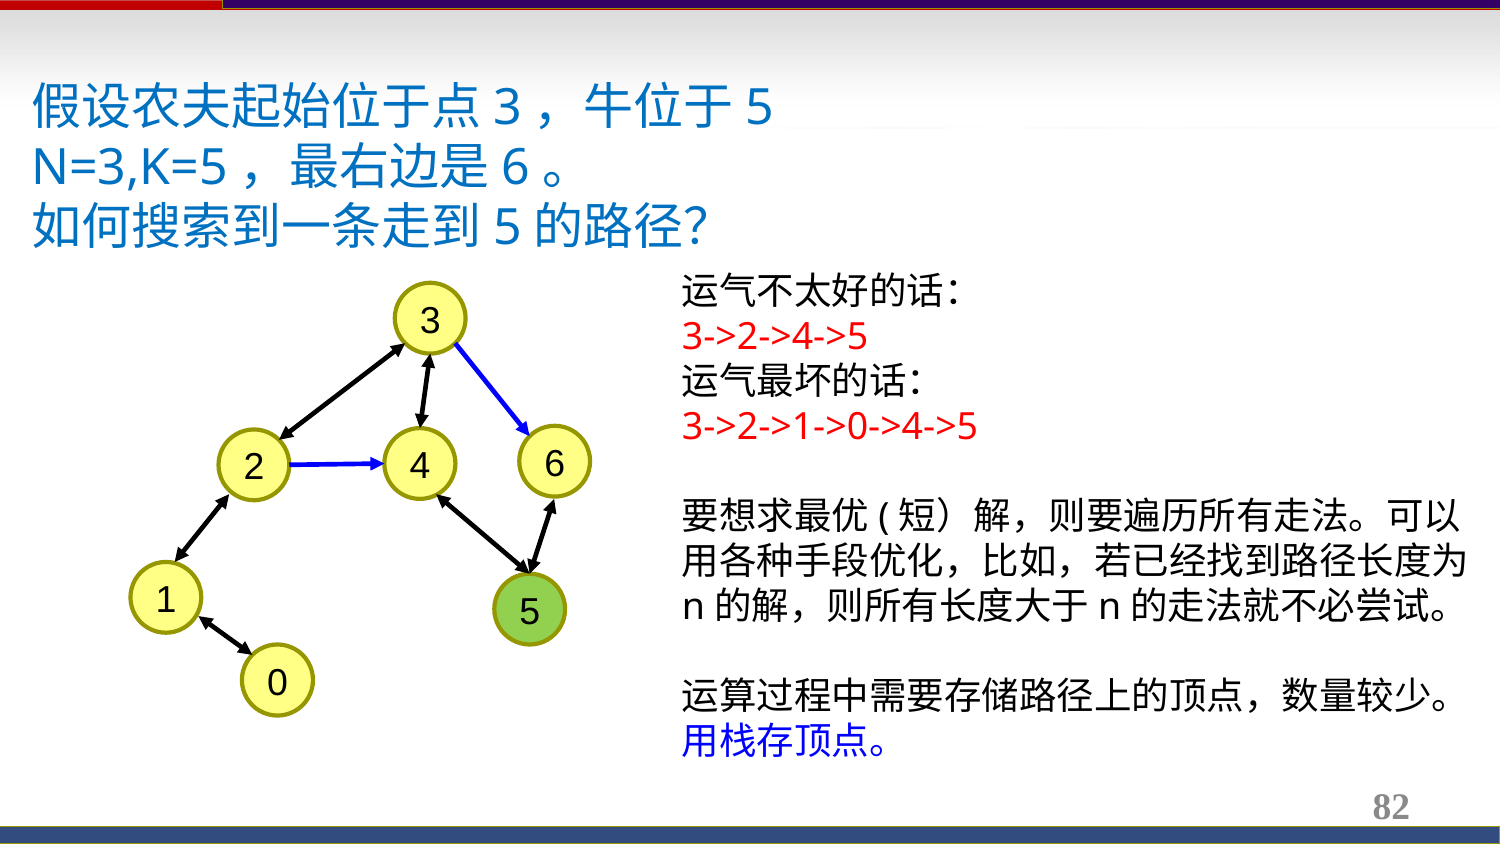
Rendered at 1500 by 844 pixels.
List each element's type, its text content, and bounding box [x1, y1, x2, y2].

text_box 5 [492, 581, 568, 647]
text_box 0 [239, 642, 316, 718]
picture [0, 10, 1500, 129]
text_box 假设农夫起始位于点3，牛位于5 N=3,K=5，最右边是6。 如何搜索到一条走到5的路径？ [16, 67, 789, 263]
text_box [419, 353, 431, 429]
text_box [278, 342, 406, 440]
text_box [435, 494, 530, 574]
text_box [455, 342, 530, 437]
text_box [198, 615, 253, 656]
text_box 2 [216, 427, 292, 503]
text_box 1 [128, 559, 204, 635]
text_box 6 [517, 423, 593, 499]
text_box 3 [392, 280, 468, 356]
text_box 运气不太好的话： 3->2->4->5 运气最坏的话： 3->2->1->0->4->5 要想求最优(短）解，则要遍历所有走法。可以用各种手段优化，比如，若已经找到路径长度为n的解，则所有长度大于n的走法就不必尝试。 运算过程中需要存储路径上的顶点，数量较少。用栈存顶点。 [667, 259, 1500, 770]
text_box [174, 494, 230, 563]
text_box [529, 498, 555, 574]
text_box 4 [382, 426, 458, 501]
